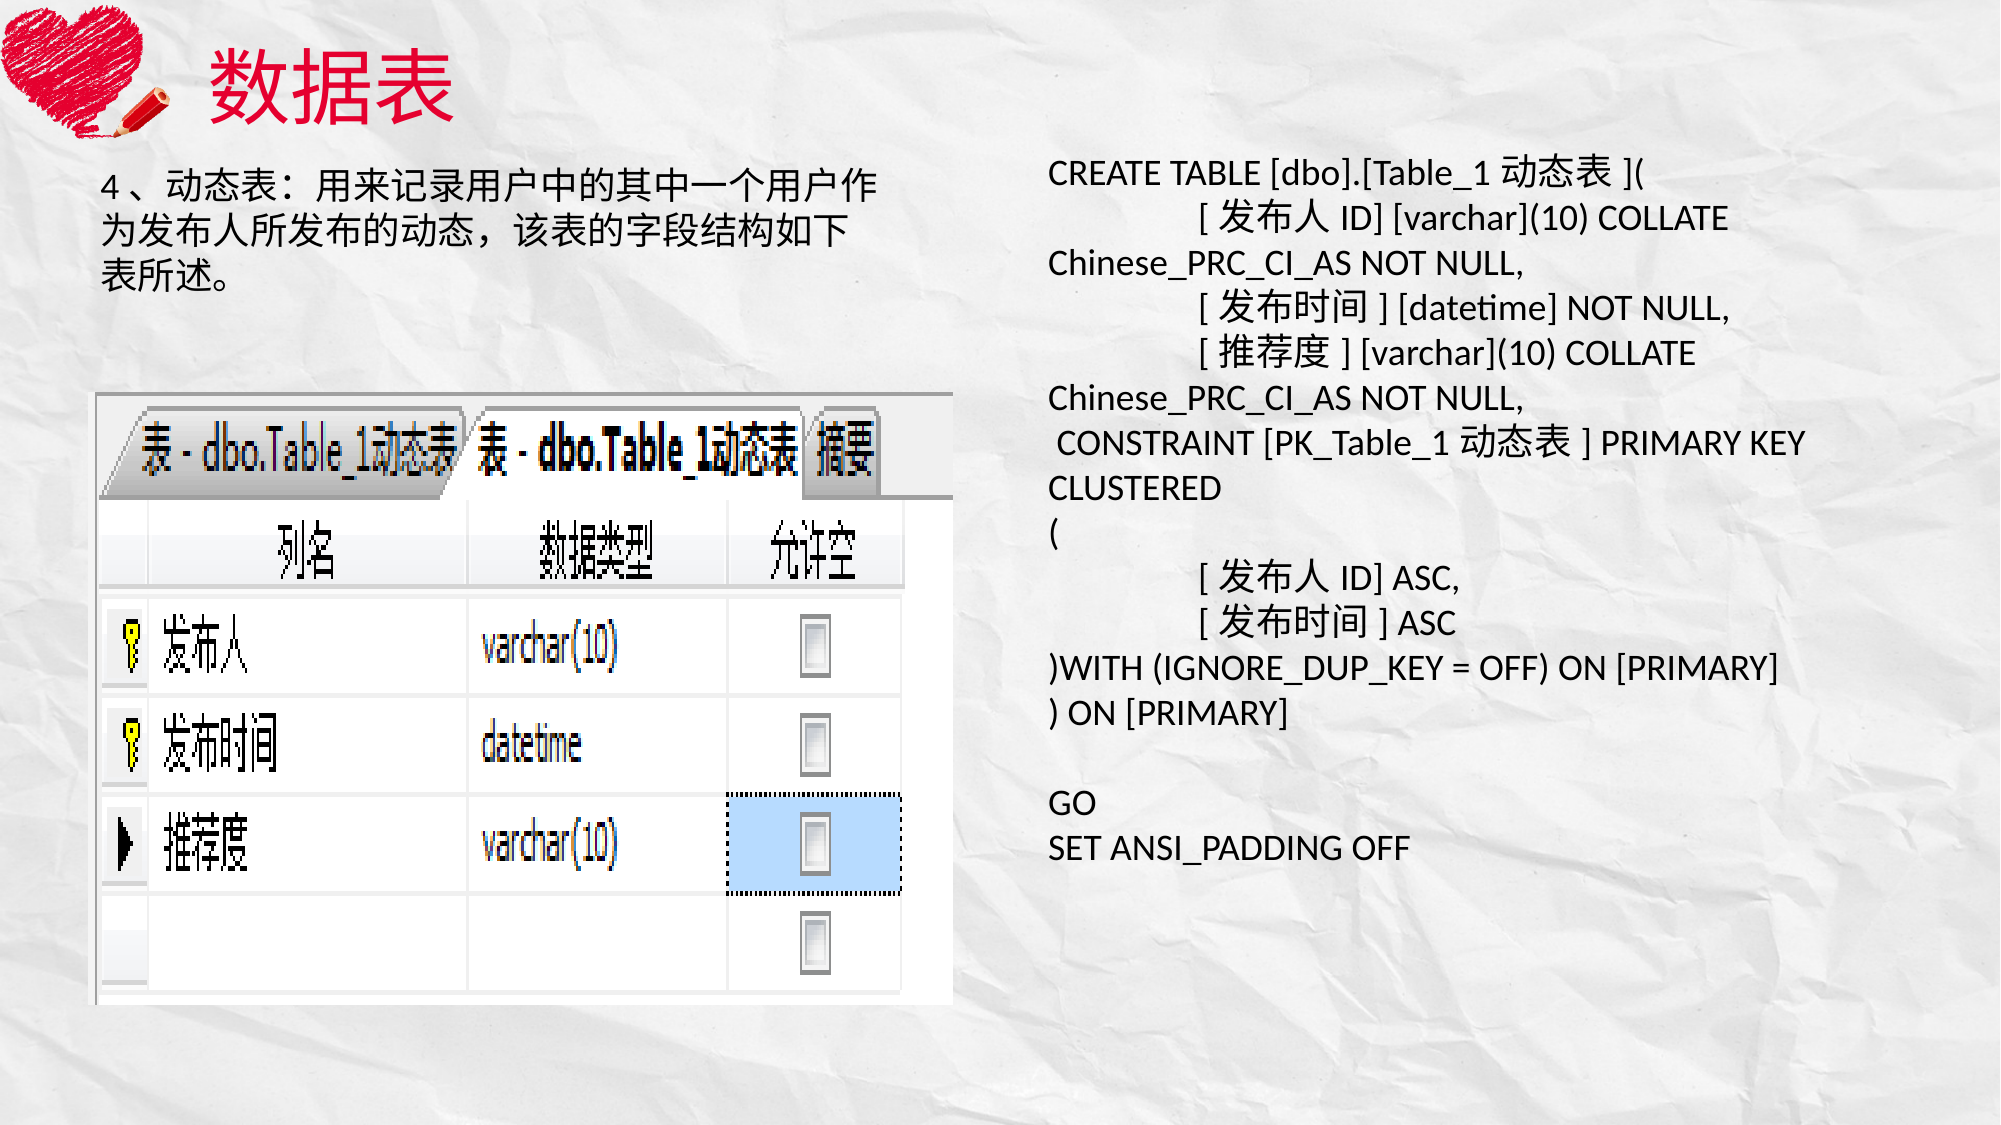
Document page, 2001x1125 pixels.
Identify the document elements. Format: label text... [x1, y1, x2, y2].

text_box 数据表 [192, 27, 955, 143]
text_box CREATE TABLE [dbo].[Table_1动态表]( [发布人ID] [varchar](10) COLLATE Chinese_PRC_CI_AS NOT NULL, [发布时间] [datetime] NOT NULL, [推荐度] [varchar](10) COLLATE Chinese_PRC_CI_AS NOT NULL, CONSTRAINT [PK_Table_1动态表] PRIMARY KEY CLUSTERED ( [发布人ID] ASC, [发布时间] ASC )WITH (IGNORE_DUP_KEY = OFF) ON [PRIMARY] ) ON [PRIMARY] GO SET ANSI_PADDING OFF [1033, 140, 1881, 876]
text_box [88, 268, 755, 330]
picture [0, 0, 2001, 1125]
text_box 4、动态表：用来记录用户中的其中一个用户作为发布人所发布的动态，该表的字段结构如下表所述。 [85, 154, 898, 350]
